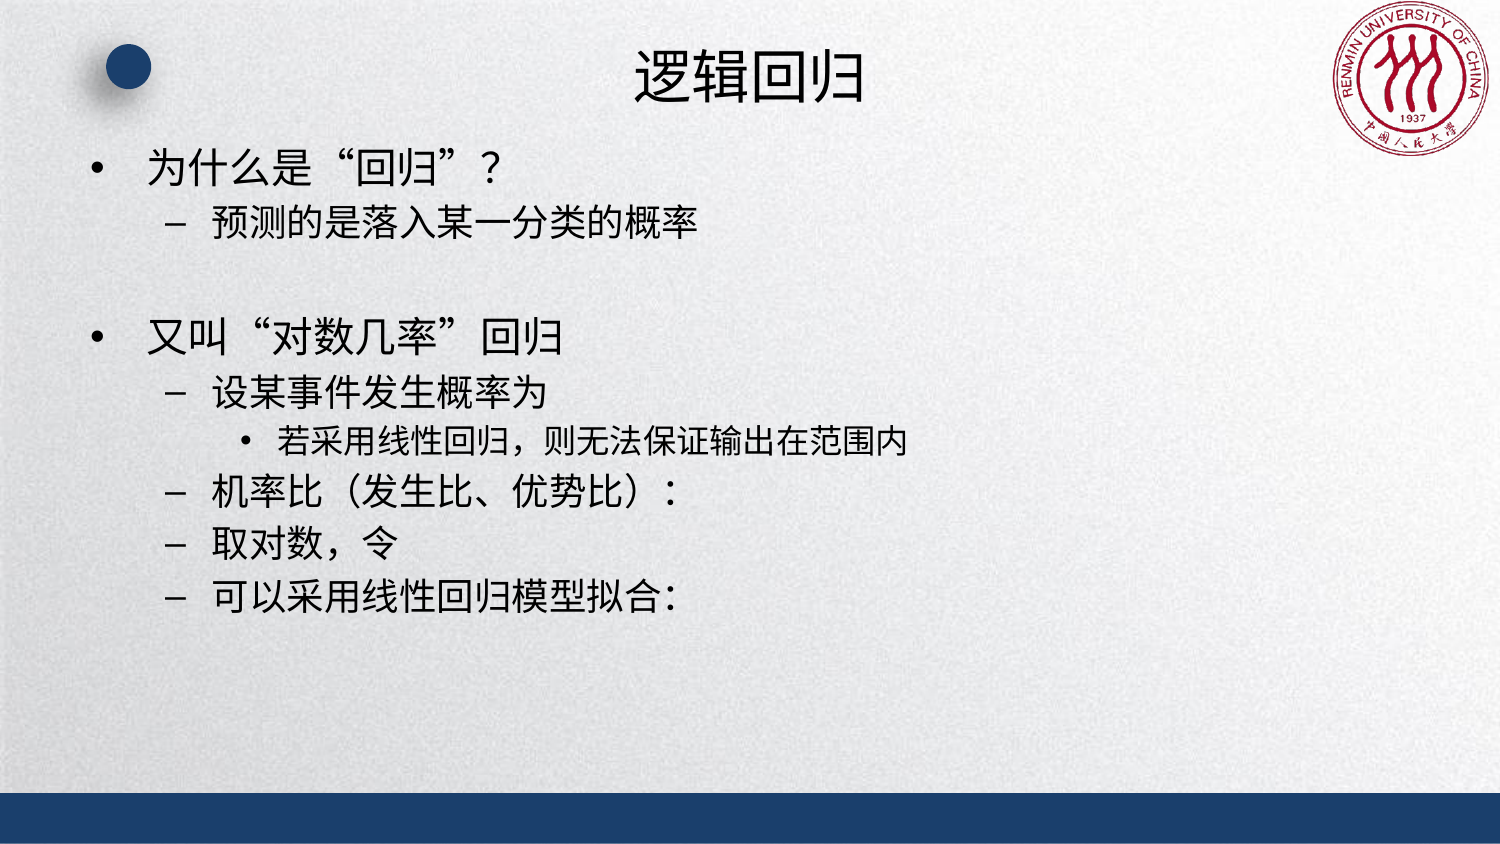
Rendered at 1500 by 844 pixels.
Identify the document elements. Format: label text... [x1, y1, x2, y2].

picture [0, 0, 1500, 793]
title 逻辑回归 [75, 33, 1425, 116]
